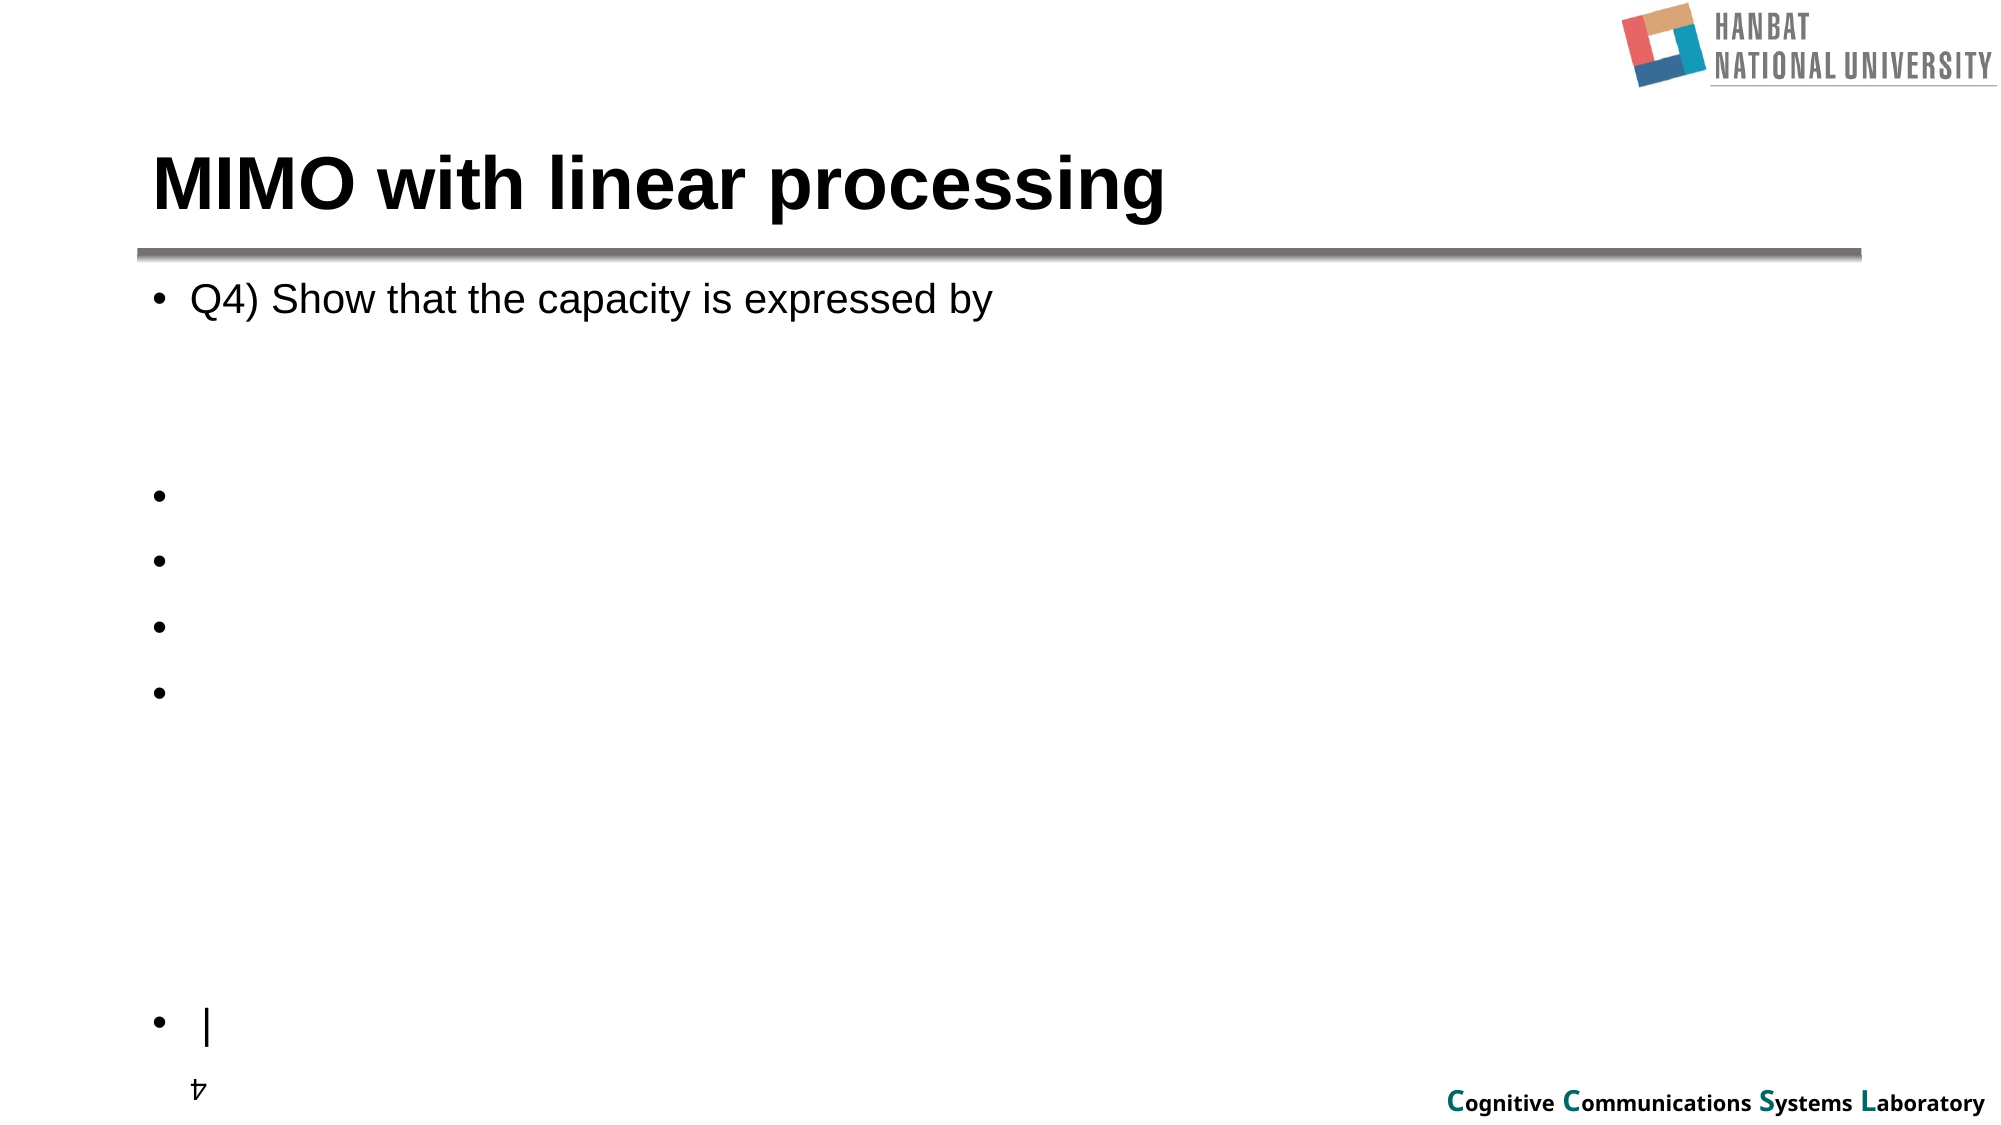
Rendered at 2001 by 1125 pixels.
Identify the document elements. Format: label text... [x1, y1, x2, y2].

picture [1621, 2, 1998, 90]
slide_number 4 [137, 1077, 223, 1101]
title MIMO with linear processing [137, 129, 1863, 242]
